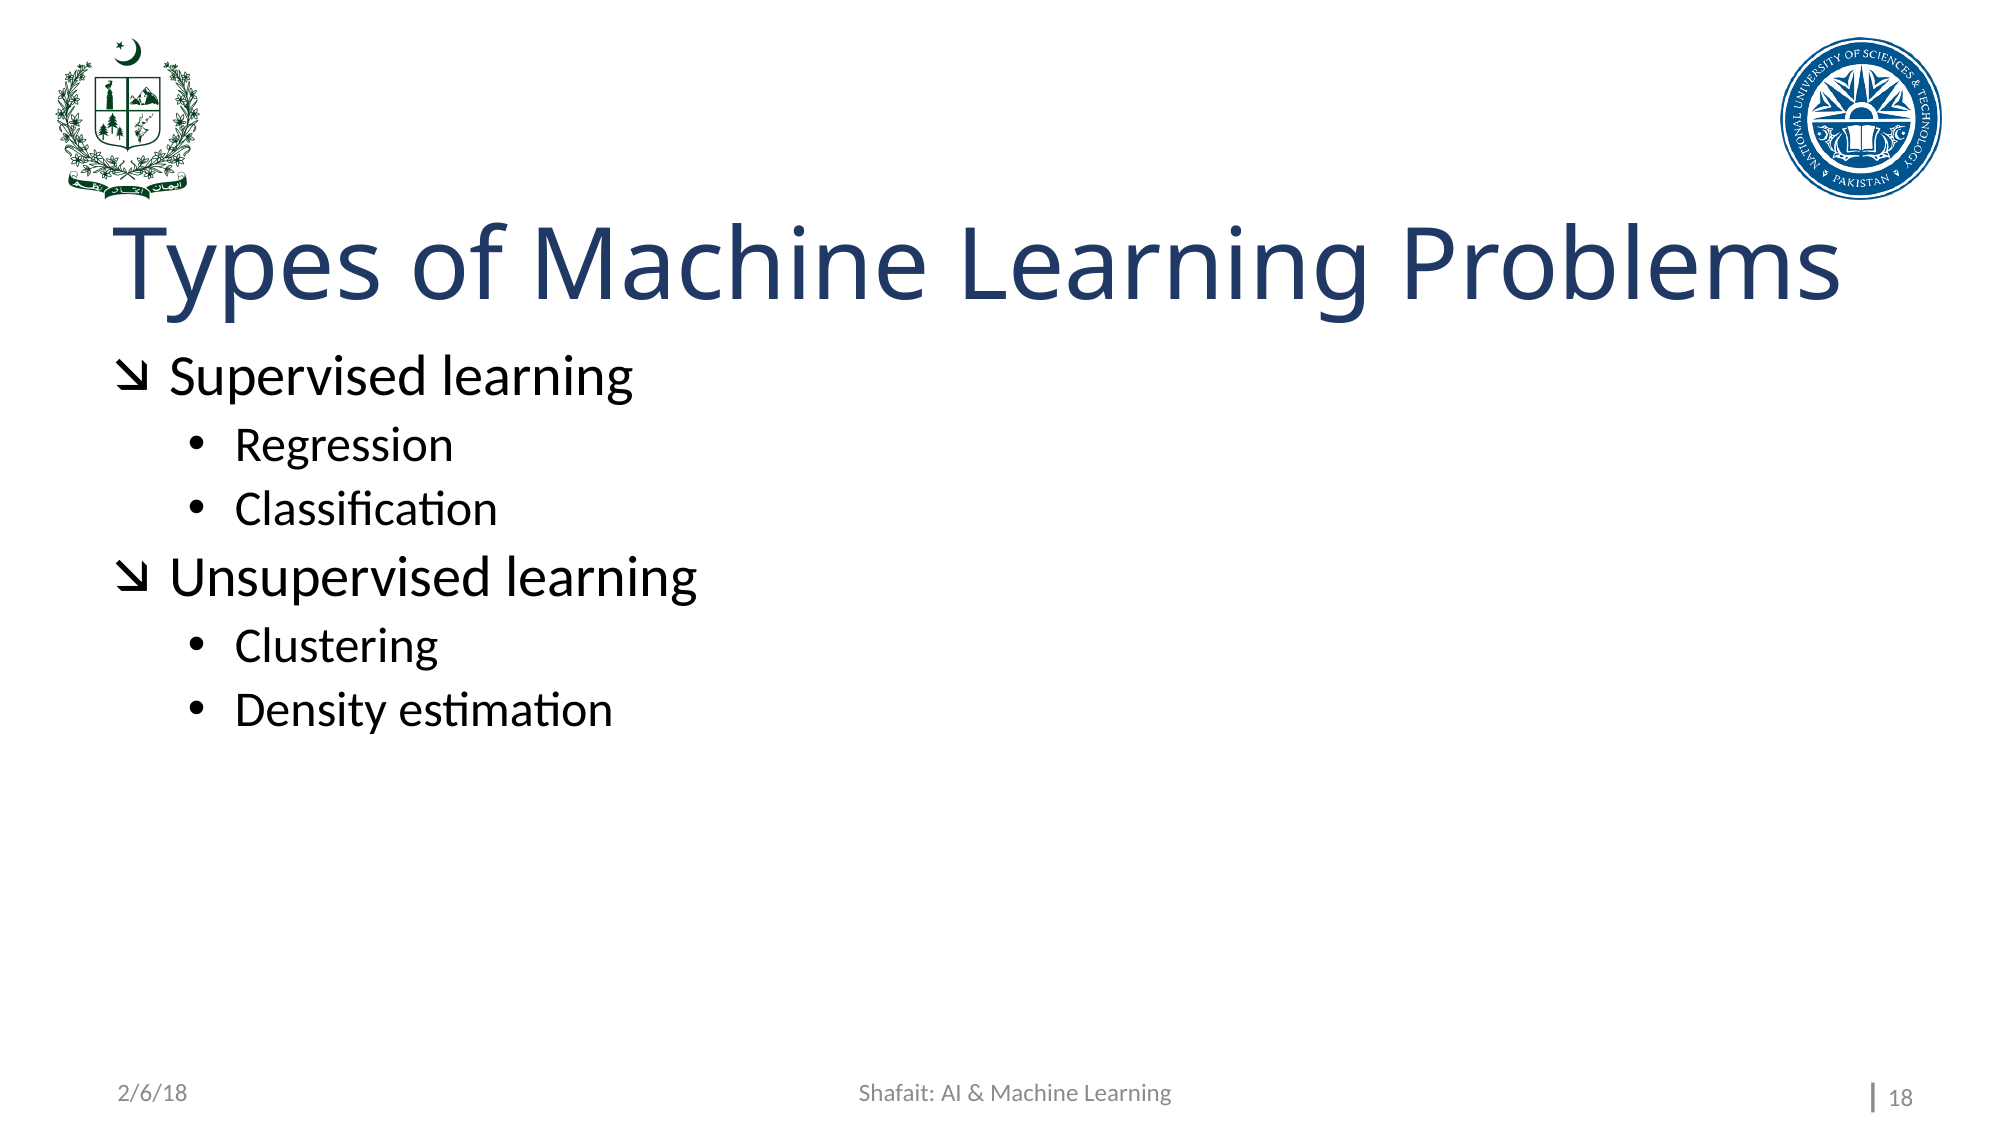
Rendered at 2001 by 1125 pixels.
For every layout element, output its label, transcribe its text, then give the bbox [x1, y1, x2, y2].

picture [55, 38, 200, 200]
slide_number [102, 1061, 292, 1122]
footer Shafait: AI & Machine Learning [322, 1061, 1709, 1122]
list Supervised learning Regression Classification Unsupervised learning Clustering Density estimation [97, 338, 1898, 1024]
picture [1780, 37, 1942, 200]
title Types of Machine Learning Problems [97, 231, 1898, 303]
slide_number ⎪ 18 [1848, 1070, 1943, 1122]
